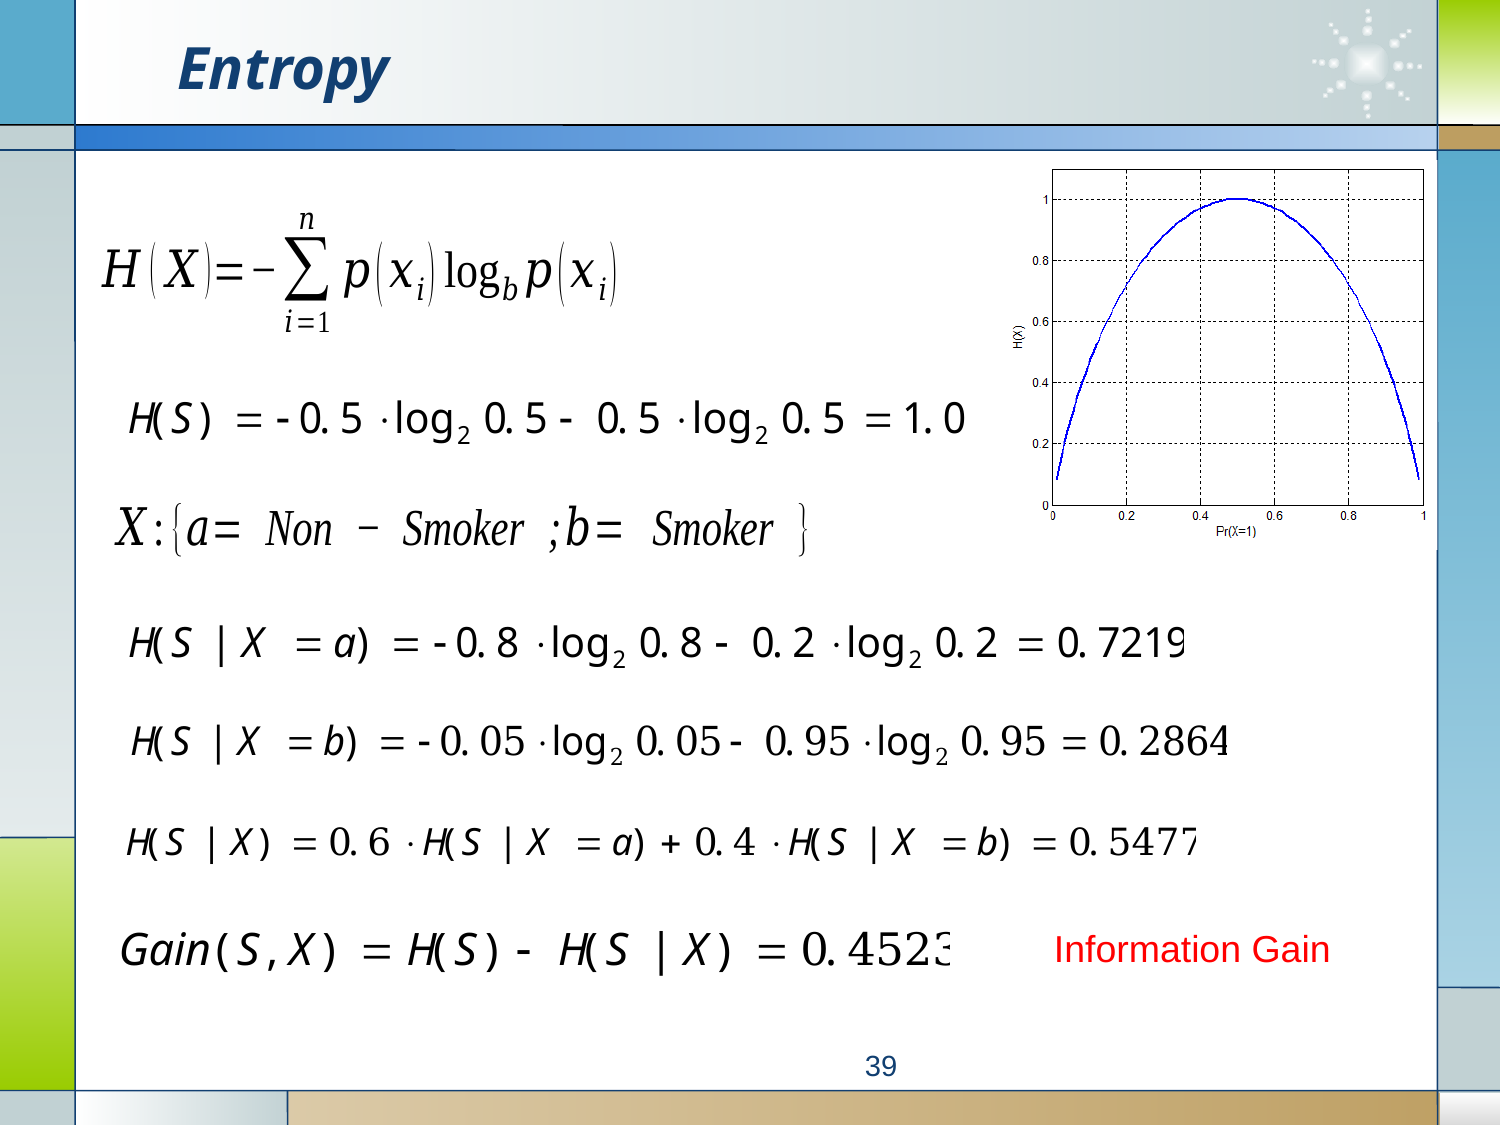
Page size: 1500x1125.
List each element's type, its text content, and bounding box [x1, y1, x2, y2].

text_box Information Gain [1039, 917, 1346, 978]
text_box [121, 387, 972, 453]
picture [990, 160, 1438, 551]
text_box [115, 916, 950, 981]
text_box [120, 814, 1196, 869]
title Entropy [162, 19, 1263, 113]
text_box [124, 712, 1227, 773]
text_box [122, 612, 1184, 676]
slide_number 39 [562, 1039, 913, 1081]
